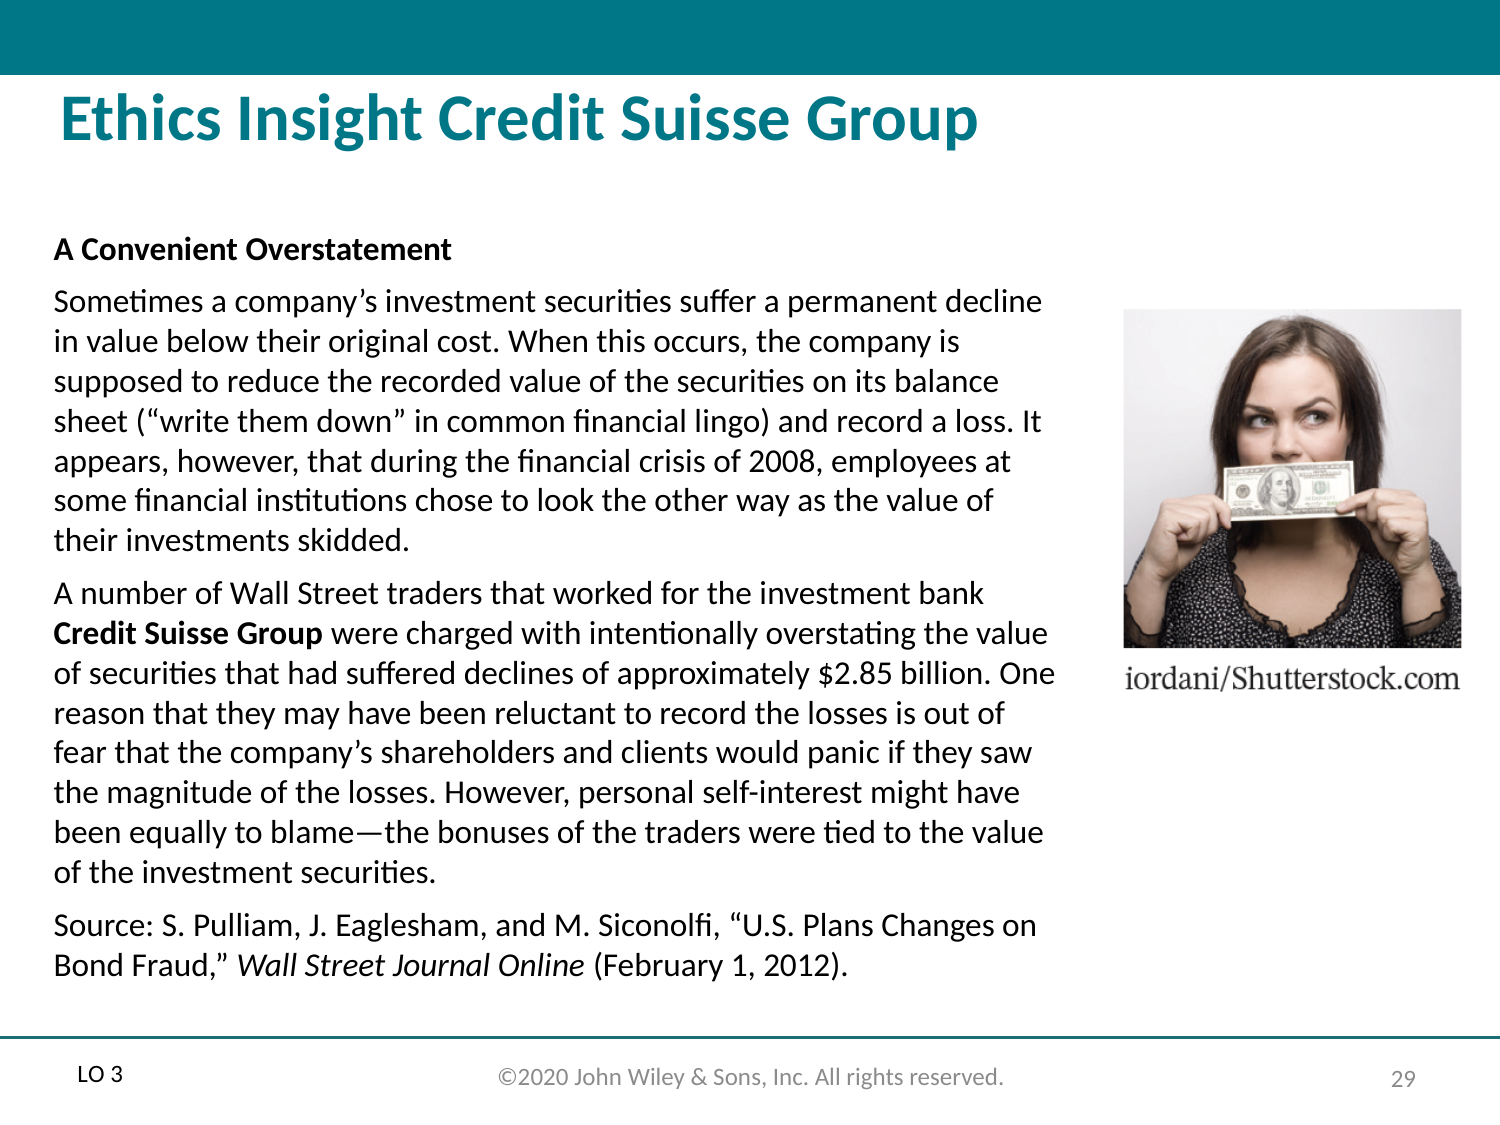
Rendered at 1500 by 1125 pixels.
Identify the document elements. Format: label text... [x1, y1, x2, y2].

list A Convenient Overstatement Sometimes a company’s investment securities suffer a permanent decline in value below their original cost. When this occurs, the company is supposed to reduce the recorded value of the securities on its balance sheet (“write them down” in common financial lingo) and record a loss. It appears, however, that during the financial crisis of 2008, employees at some financial institutions chose to look the other way as the value of their investments skidded. A number of Wall Street traders that worked for the investment bank Credit Suisse Group were charged with intentionally overstating the value of securities that had suffered declines of approximately $2.85 billion. One reason that they may have been reluctant to record the losses is out of fear that the company’s shareholders and clients would panic if they saw the magnitude of the losses. However, personal self-interest might have been equally to blame—the bonuses of the traders were tied to the value of the investment securities. Source: S. Pulliam, J. Eaglesham, and M. Siconolfi, “U.S. Plans Changes on Bond Fraud,” Wall Street Journal Online (February 1, 2012). [39, 219, 1074, 1021]
title Ethics Insight Credit Suisse Group [45, 75, 1447, 235]
picture [1092, 281, 1492, 707]
list L O 3 [62, 1053, 155, 1099]
